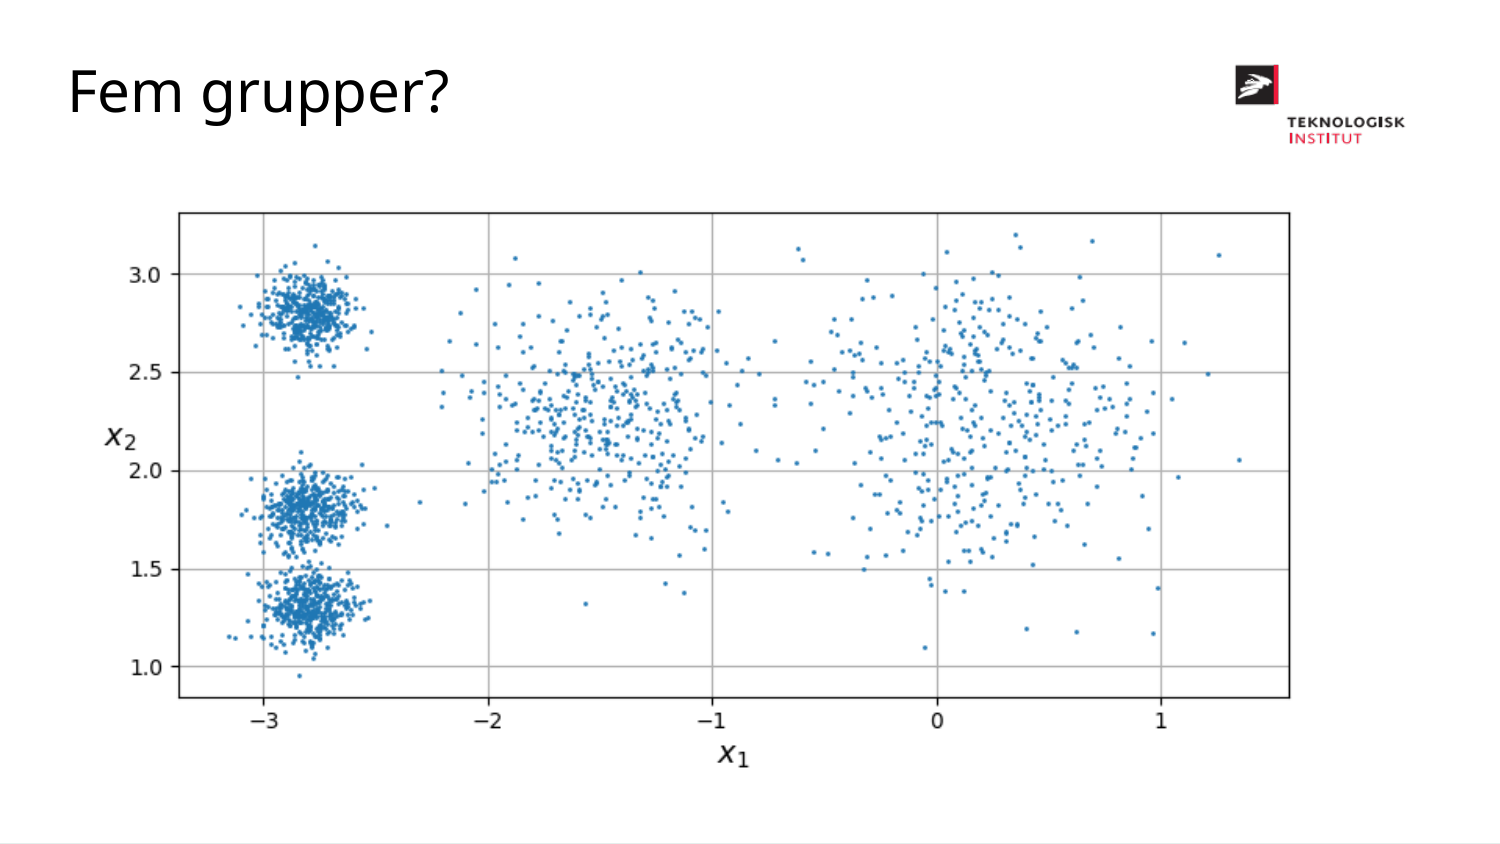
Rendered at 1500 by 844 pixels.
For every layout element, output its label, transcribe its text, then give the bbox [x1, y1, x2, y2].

list Fem grupper? [46, 33, 1204, 185]
picture [88, 197, 1303, 789]
